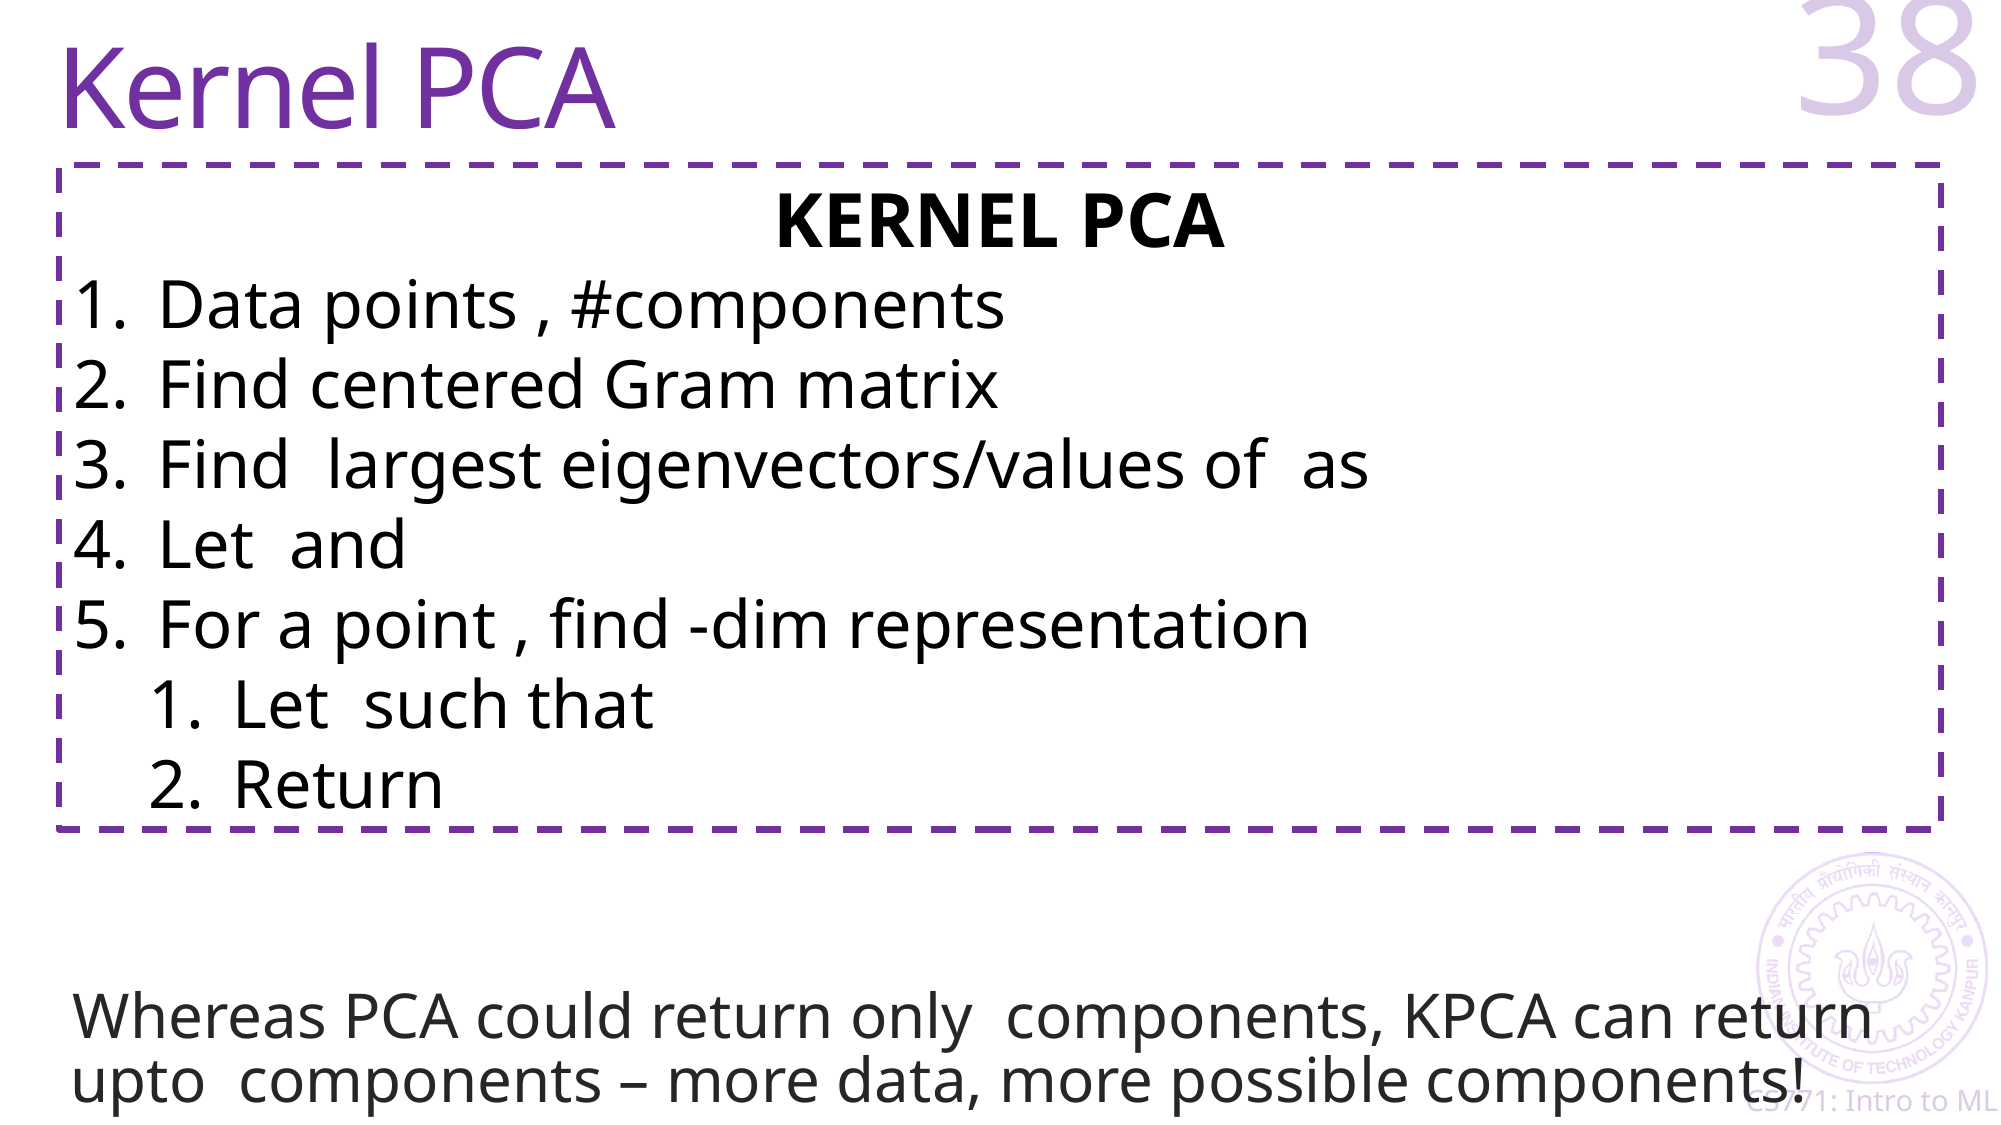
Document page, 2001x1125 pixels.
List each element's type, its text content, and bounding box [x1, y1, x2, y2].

slide_number 38 [1520, 6, 2000, 183]
title Kernel PCA [41, 5, 1945, 183]
